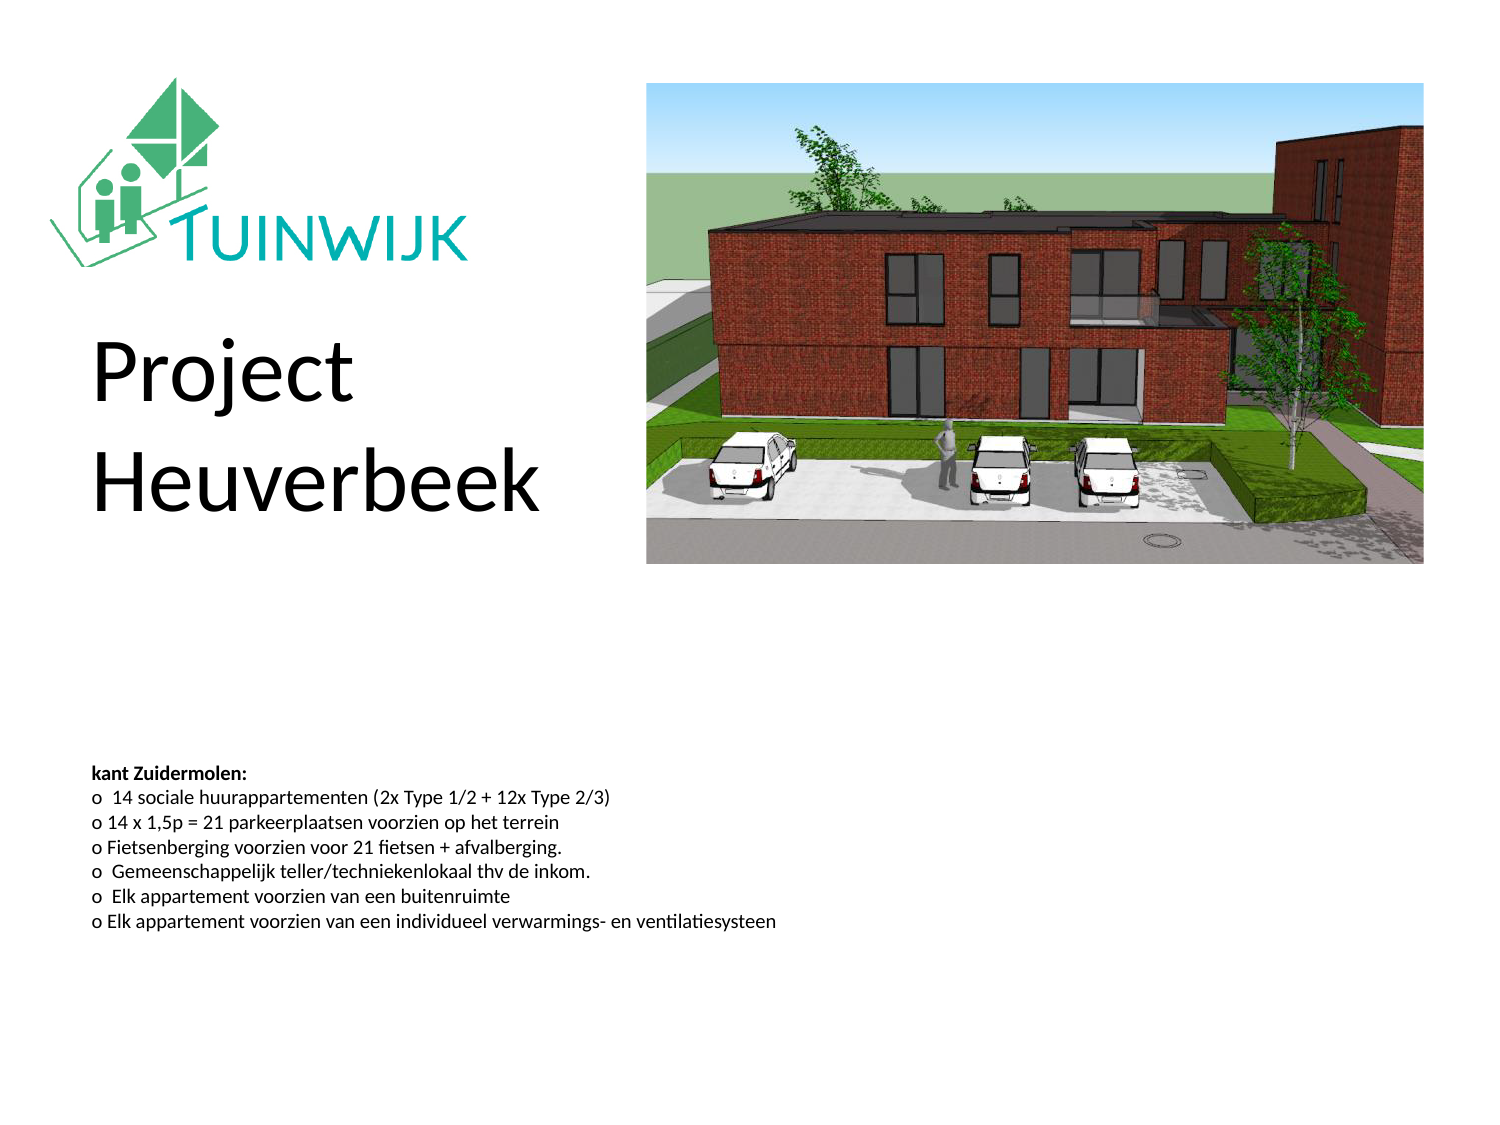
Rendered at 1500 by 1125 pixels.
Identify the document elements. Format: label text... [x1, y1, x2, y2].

title kant Zuidermolen: o 14 sociale huurappartementen (2x Type 1/2 + 12x Type 2/3) o 14 x 1,5p = 21 parkeerplaatsen voorzien op het terrein o Fietsenberging voorzien voor 21 fietsen + afvalberging. o Gemeenschappelijk teller/techniekenlokaal thv de inkom. o Elk appartement voorzien van een buitenruimte o Elk appartement voorzien van een individueel verwarmings- en ventilatiesysteen [76, 751, 1352, 941]
text_box Project Heuverbeek [76, 302, 641, 538]
picture [29, 53, 488, 267]
picture [646, 83, 1424, 565]
